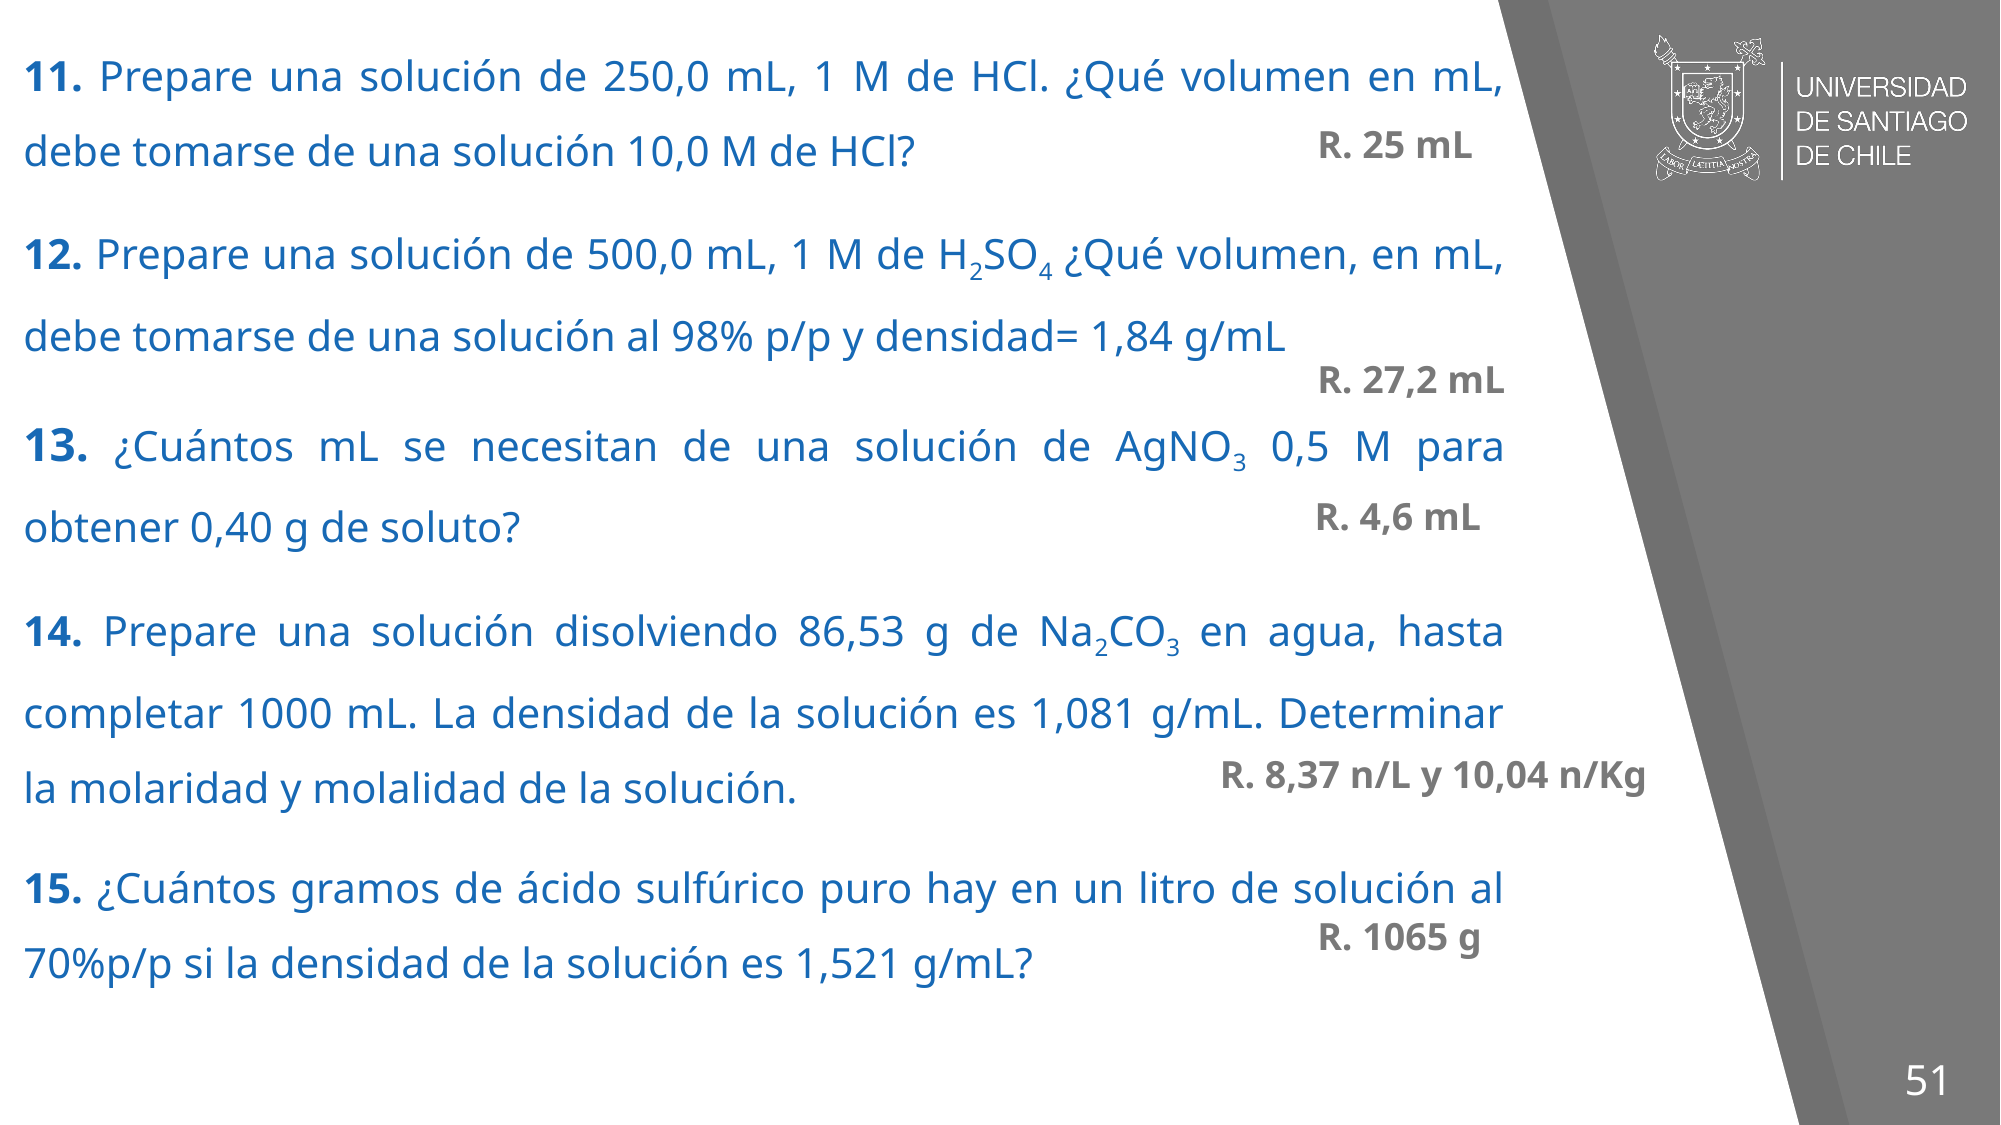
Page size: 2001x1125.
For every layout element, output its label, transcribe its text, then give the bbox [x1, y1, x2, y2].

text_box R. 1065 g [1302, 882, 1542, 966]
text_box R. 8,37 n/L y 10,04 n/Kg [1204, 720, 1706, 804]
picture [1636, 21, 1985, 196]
text_box 11. Prepare una solución de 250,0 mL, 1 M de HCl. ¿Qué volumen en mL, debe tomarse de una solución 10,0 M de HCl? 12. Prepare una solución de 500,0 mL, 1 M de H2SO4 ¿Qué volumen, en mL, debe tomarse de una solución al 98% p/p y densidad= 1,84 g/mL 13. ¿Cuántos mL se necesitan de una solución de AgNO3 0,5 M para obtener 0,40 g de soluto? 14. Prepare una solución disolviendo 86,53 g de Na2CO3 en agua, hasta completar 1000 mL. La densidad de la solución es 1,081 g/mL. Determinar la molaridad y molalidad de la solución. 15. ¿Cuántos gramos de ácido sulfúrico puro hay en un litro de solución al 70%p/p si la densidad de la solución es 1,521 g/mL? [8, 17, 1521, 995]
text_box R. 4,6 mL [1299, 462, 1539, 545]
text_box R. 25 mL [1302, 91, 1518, 174]
slide_number ‹#› [1868, 1038, 1989, 1125]
text_box R. 27,2 mL [1302, 326, 1542, 409]
